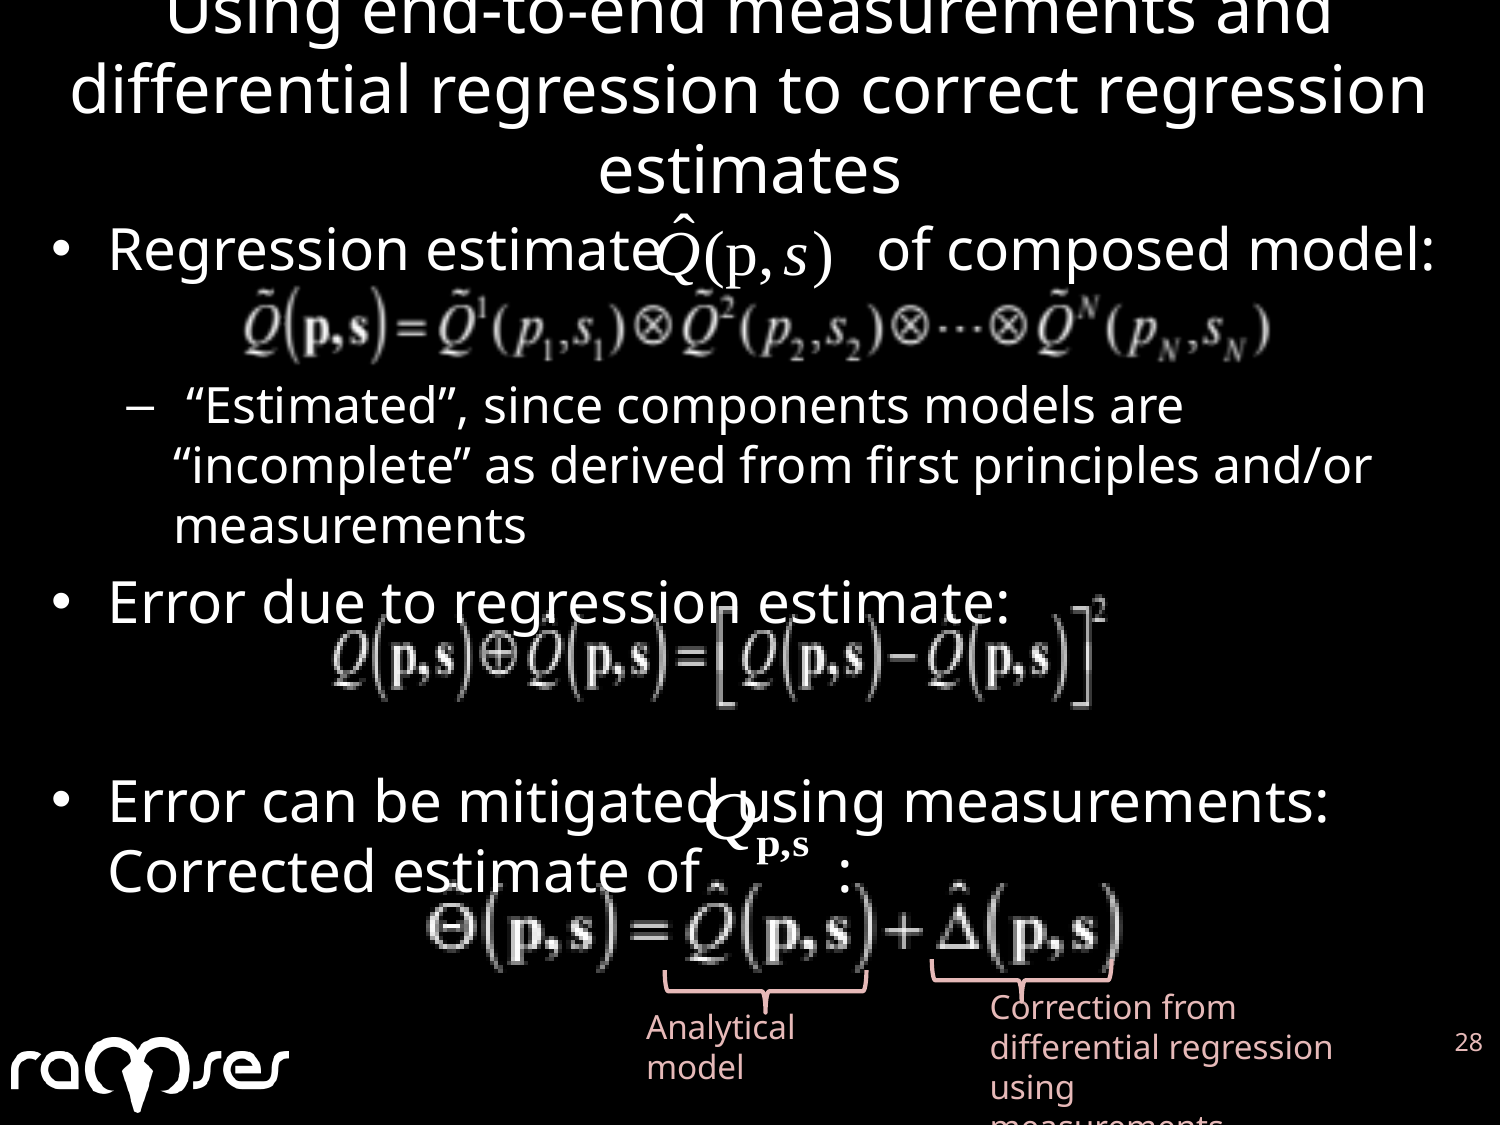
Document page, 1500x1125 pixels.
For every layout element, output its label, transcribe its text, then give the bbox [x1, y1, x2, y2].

list Regression estimate of composed model: “Estimated”, since components models are “incomplete” as derived from first principles and/or measurements Error due to regression estimate: Error can be mitigated using measurements: Corrected estimate of : [36, 204, 1483, 954]
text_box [324, 578, 1112, 714]
text_box Correction from differential regression using measurements [974, 978, 1406, 1125]
text_box [663, 986, 868, 998]
slide_number 28 [1406, 1013, 1499, 1074]
title Using end-to-end measurements and differential regression to correct regression estimates [0, 0, 1500, 175]
text_box [1018, 986, 1025, 1004]
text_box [237, 277, 1274, 371]
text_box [417, 871, 1124, 978]
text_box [646, 200, 844, 275]
text_box Analytical model [631, 998, 974, 1094]
picture [7, 1032, 293, 1121]
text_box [694, 770, 822, 870]
